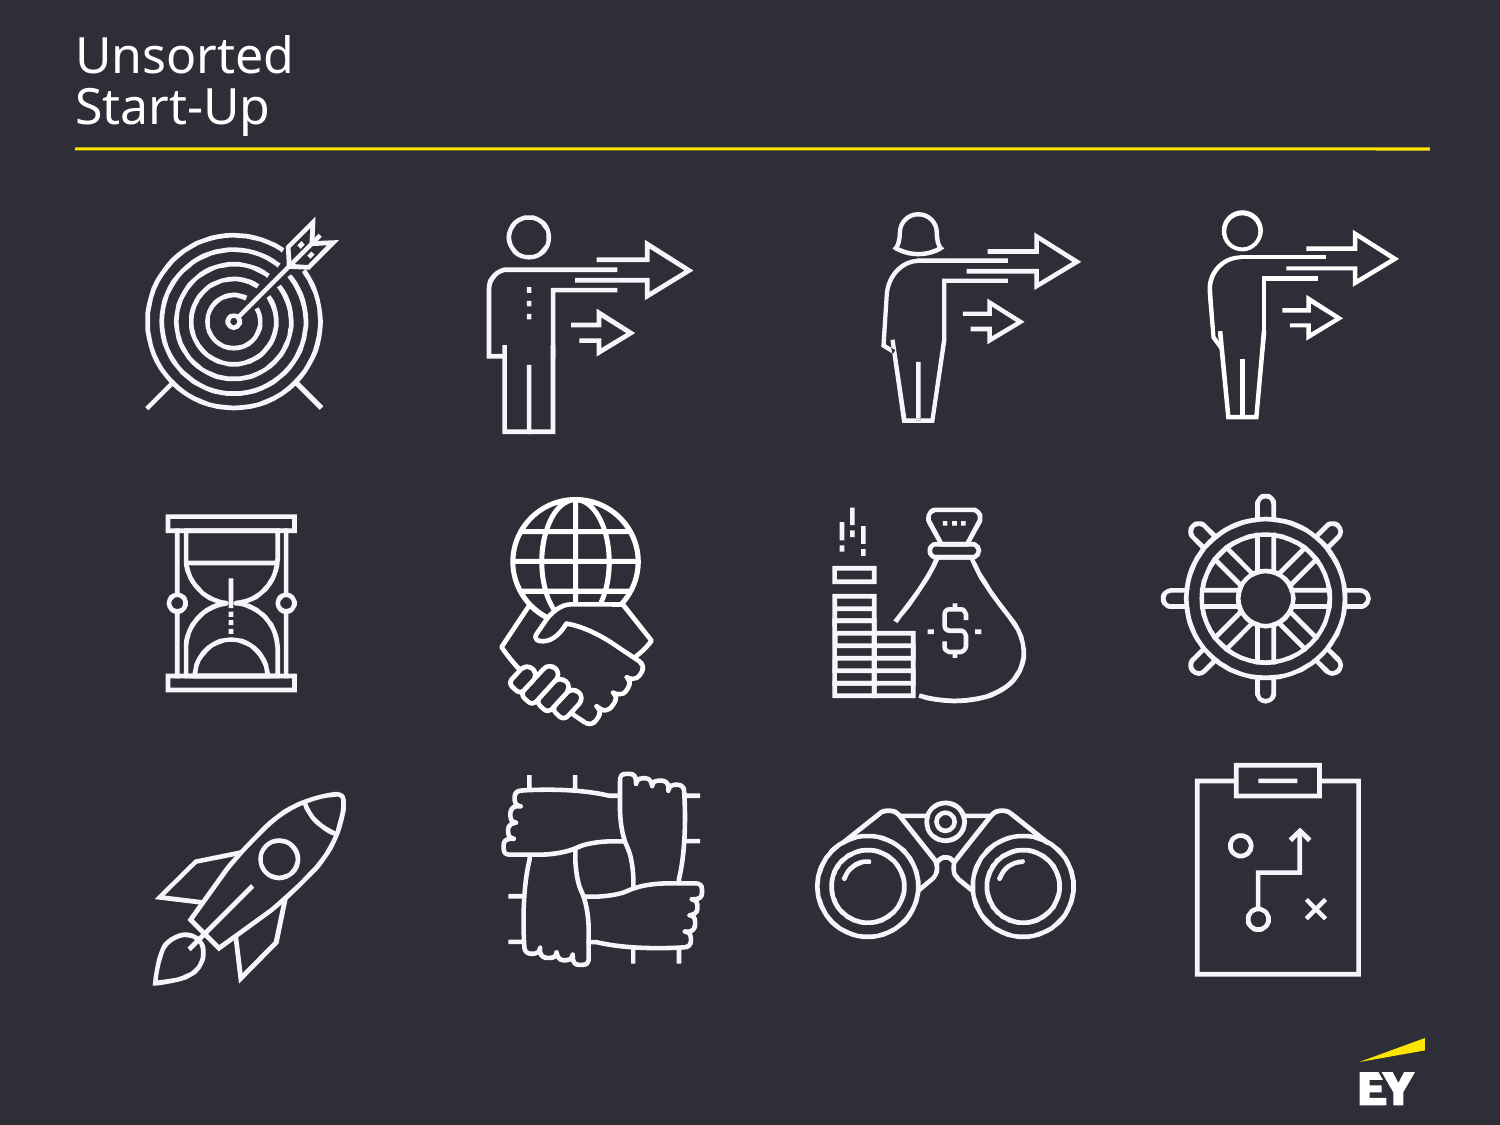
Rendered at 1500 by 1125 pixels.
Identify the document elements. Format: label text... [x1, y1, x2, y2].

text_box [832, 507, 1027, 704]
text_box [498, 496, 655, 727]
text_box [1194, 762, 1362, 977]
title Unsorted Start-Up [75, 33, 1425, 131]
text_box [1207, 210, 1403, 423]
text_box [1160, 493, 1371, 704]
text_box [881, 211, 1082, 423]
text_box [165, 513, 298, 693]
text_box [486, 215, 694, 435]
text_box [145, 216, 340, 411]
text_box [814, 800, 1077, 940]
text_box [500, 771, 705, 968]
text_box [152, 791, 346, 986]
